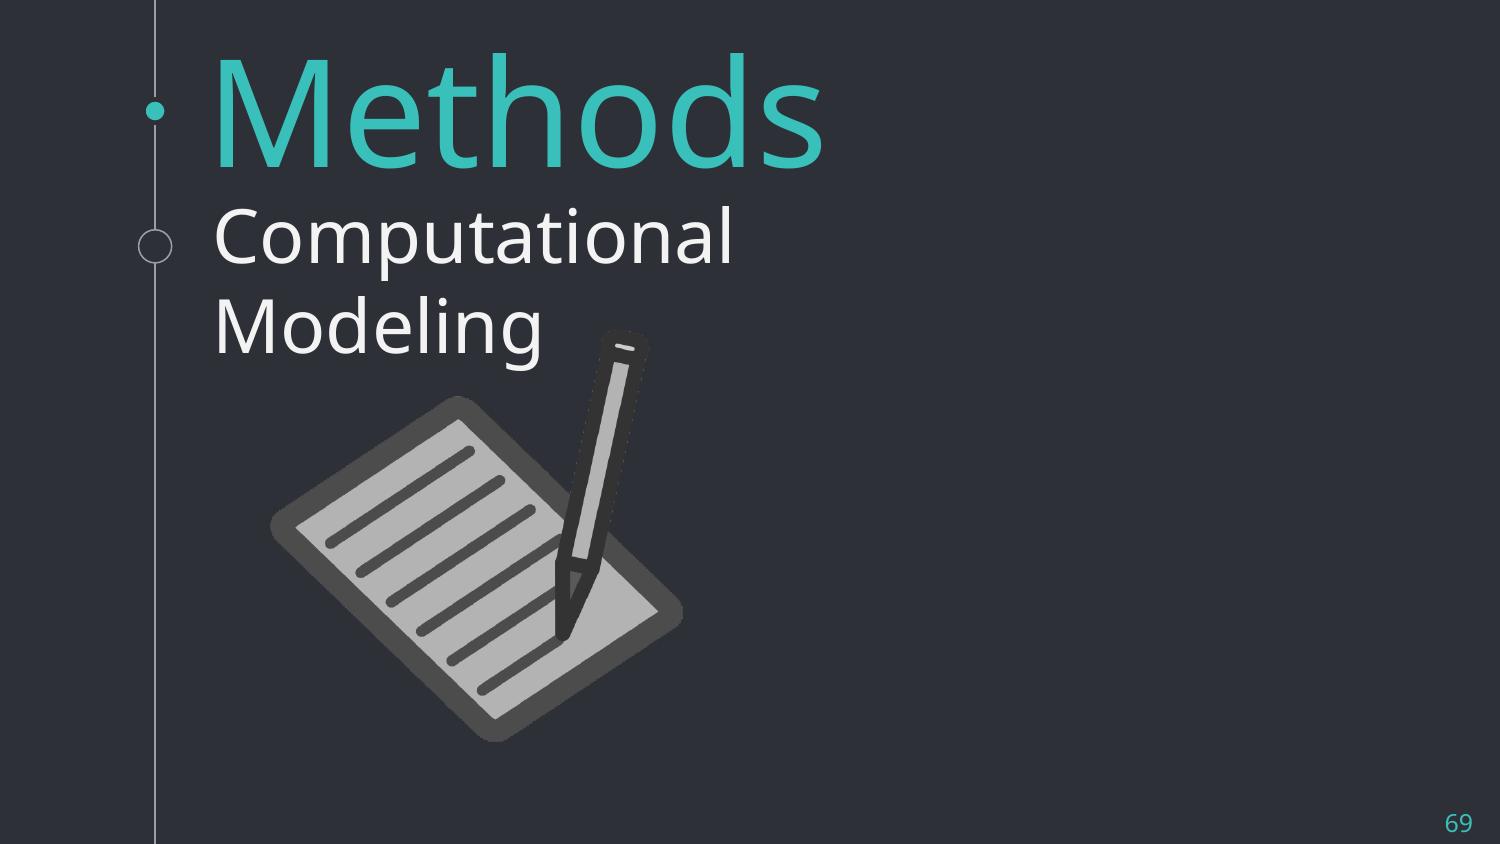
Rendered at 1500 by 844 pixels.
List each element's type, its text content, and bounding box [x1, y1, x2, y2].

list Computational Modeling [191, 213, 1061, 308]
picture [270, 329, 683, 742]
text_box Methods [191, 156, 1413, 213]
slide_number 69 [1398, 792, 1489, 844]
